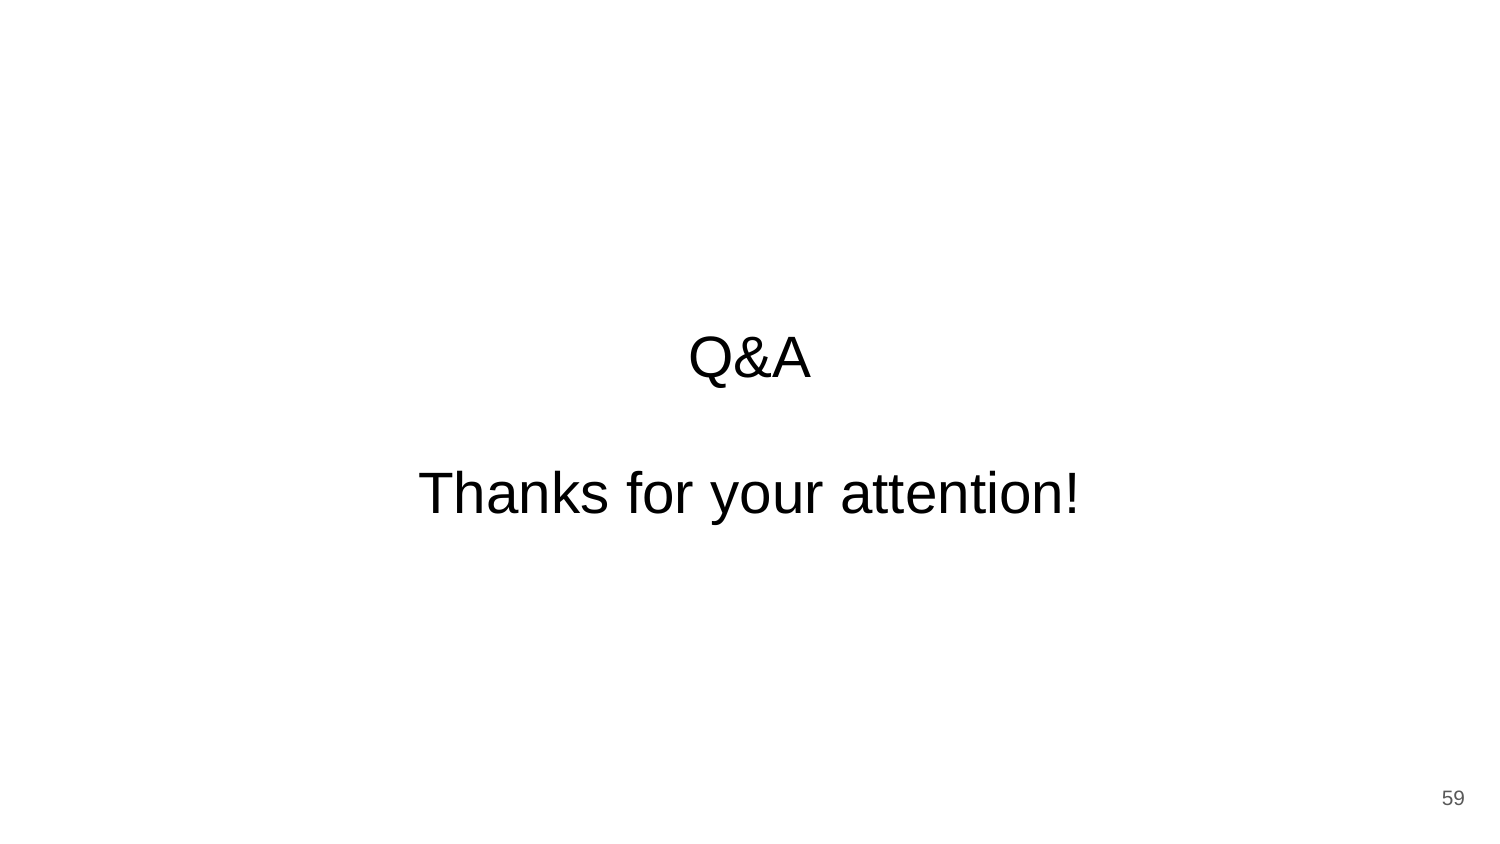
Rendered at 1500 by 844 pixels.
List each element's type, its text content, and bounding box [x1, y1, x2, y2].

slide_number ‹#› [1389, 764, 1480, 830]
title Q&A [51, 288, 1449, 419]
subtitle Thanks for your attention! [51, 424, 1449, 555]
